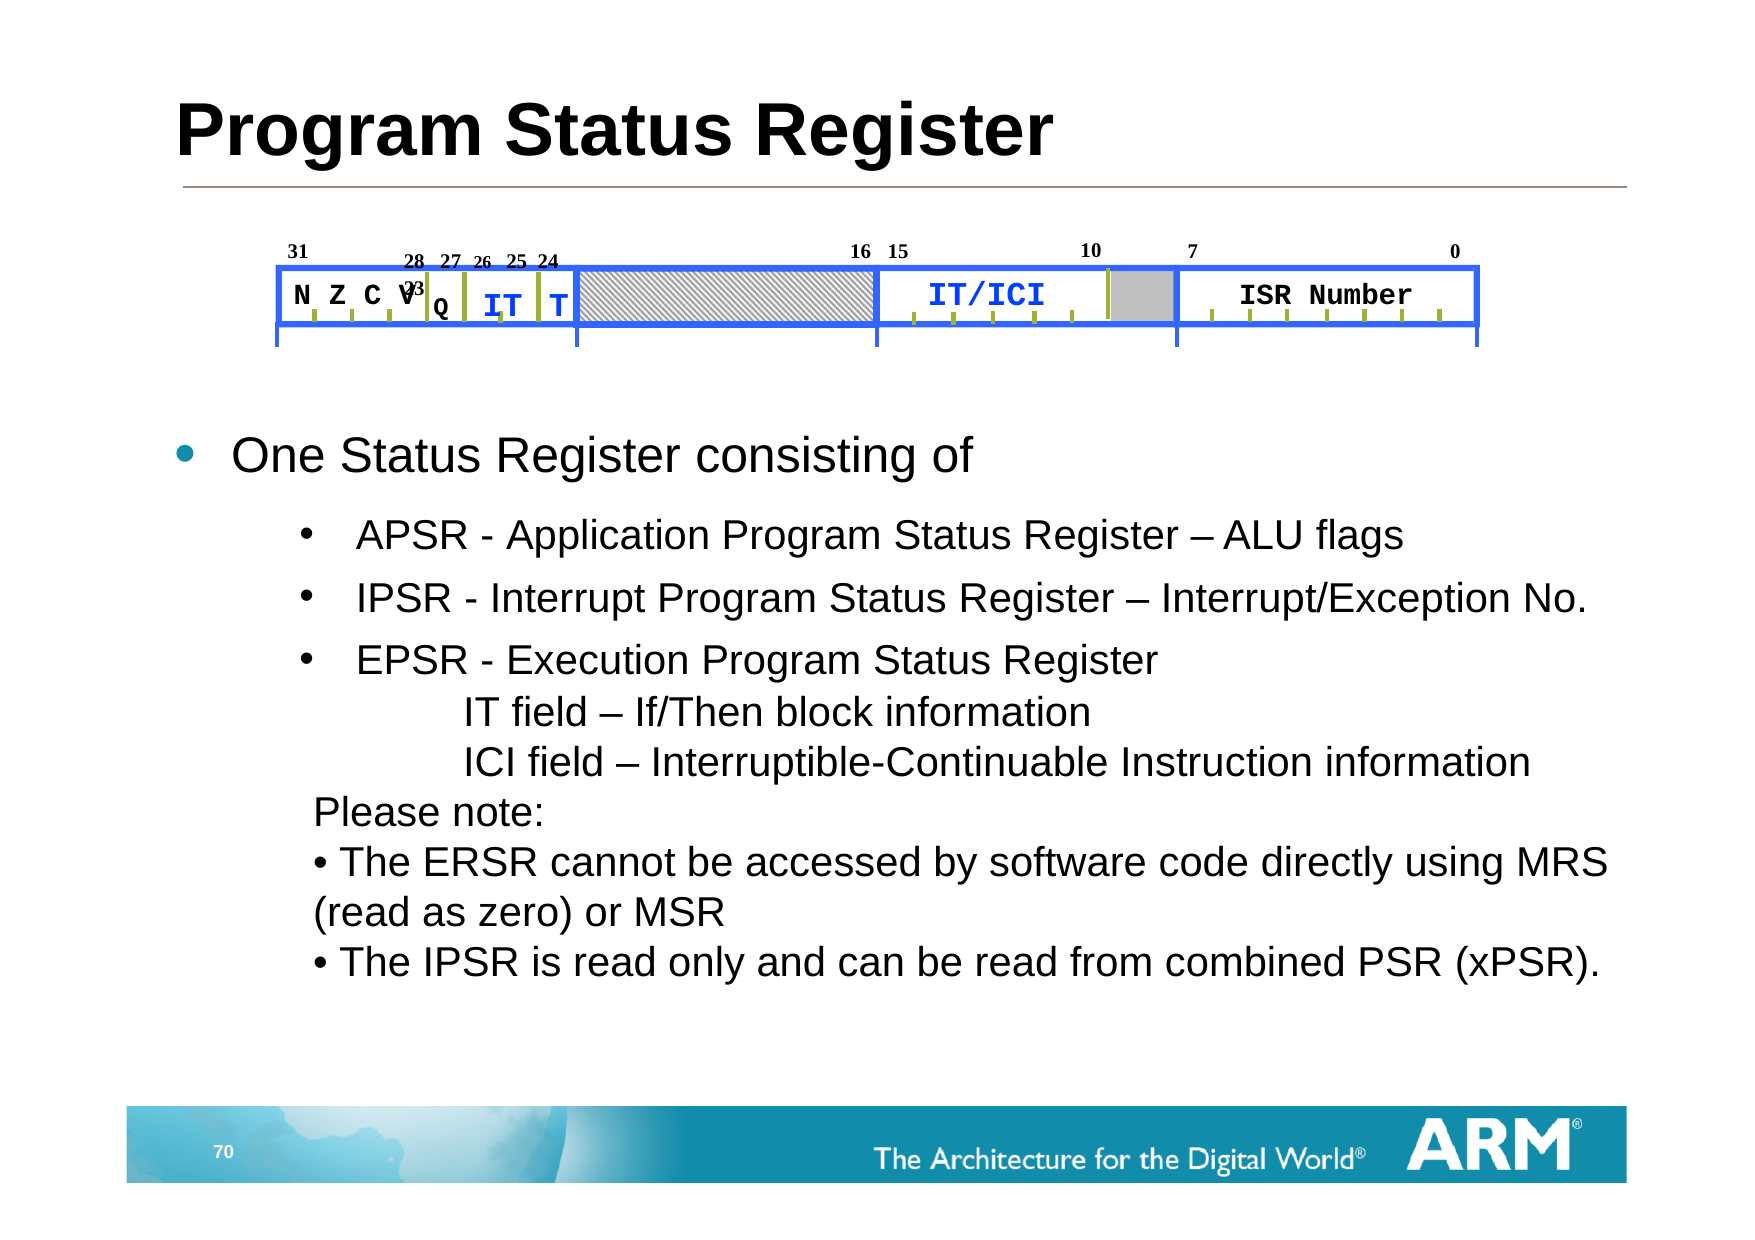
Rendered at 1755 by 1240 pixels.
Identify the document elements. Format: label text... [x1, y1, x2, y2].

slide_number 70 [198, 1139, 287, 1187]
text_box [275, 264, 573, 328]
text_box 10 [1078, 237, 1104, 265]
text_box One Status Register consisting of [172, 422, 1035, 504]
picture [126, 1106, 1627, 1183]
text_box 0 [1448, 237, 1463, 265]
text_box IT/ICI [925, 272, 1050, 316]
text_box 7 [1185, 237, 1201, 265]
title Program Status Register [173, 80, 1581, 172]
text_box [576, 272, 873, 324]
text_box N Z C V [291, 275, 419, 315]
text_box 16 15 [848, 237, 911, 265]
text_box [1111, 272, 1173, 321]
text_box [580, 272, 873, 321]
text_box [873, 264, 1180, 328]
text_box APSR - Application Program Status Register – ALU flags IPSR - Interrupt Program Status Register – Interrupt/Exception No. EPSR - Execution Program Status Register IT field – If/Then block information ICI field – Interruptible-Continuable Instruction information Please note: • The ERSR cannot be accessed by software code directly using MRS (read as zero) or MSR • The IPSR is read only and can be read from combined PSR (xPSR). [297, 508, 1645, 815]
text_box [573, 264, 873, 268]
text_box ISR Number [1237, 275, 1416, 315]
text_box Q IT T [431, 272, 570, 318]
text_box 28 27 26 25 24 23 [401, 237, 611, 265]
text_box 31 [285, 237, 311, 265]
text_box [573, 268, 877, 328]
text_box [1180, 264, 1480, 328]
